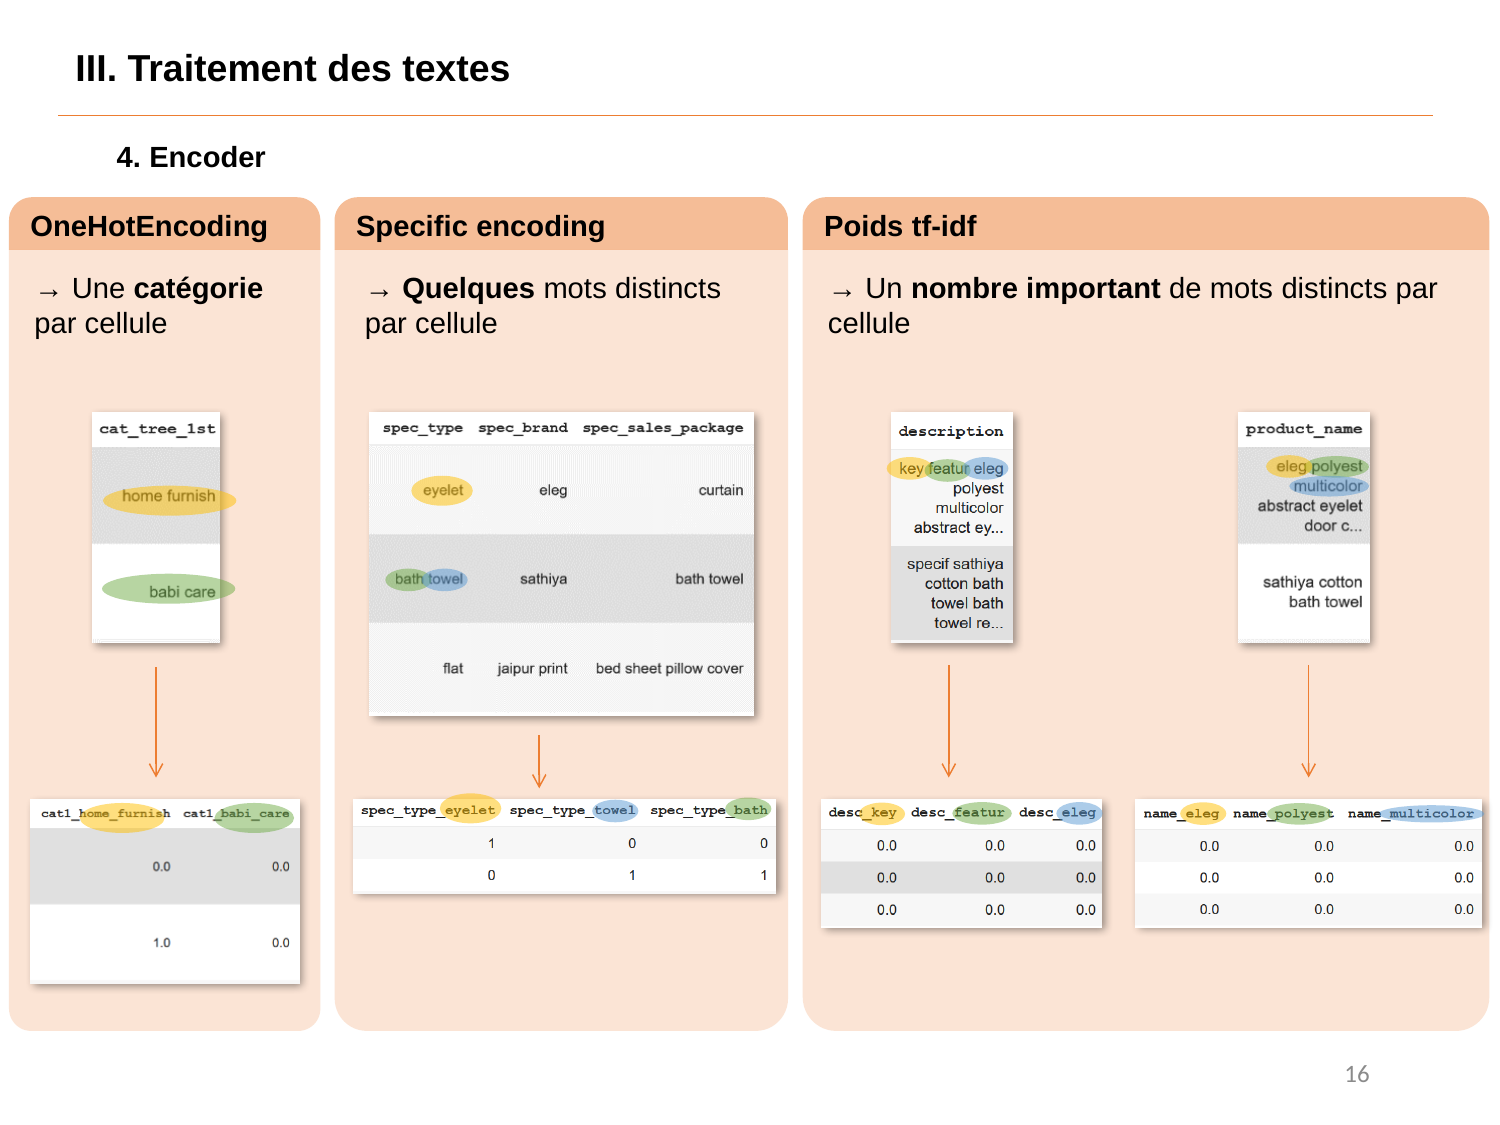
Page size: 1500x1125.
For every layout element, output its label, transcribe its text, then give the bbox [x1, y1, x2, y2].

picture [1135, 799, 1482, 928]
picture [1238, 412, 1370, 643]
picture [369, 412, 754, 716]
slide_number 16 [1047, 1042, 1385, 1102]
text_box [8, 197, 321, 1031]
picture [92, 412, 220, 643]
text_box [334, 197, 788, 1031]
picture [29, 799, 300, 985]
picture [891, 412, 1013, 643]
text_box 4. Encoder [101, 131, 282, 181]
picture [353, 799, 776, 894]
text_box III. Traitement des textes [60, 36, 526, 97]
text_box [802, 197, 1490, 1031]
picture [821, 799, 1102, 928]
